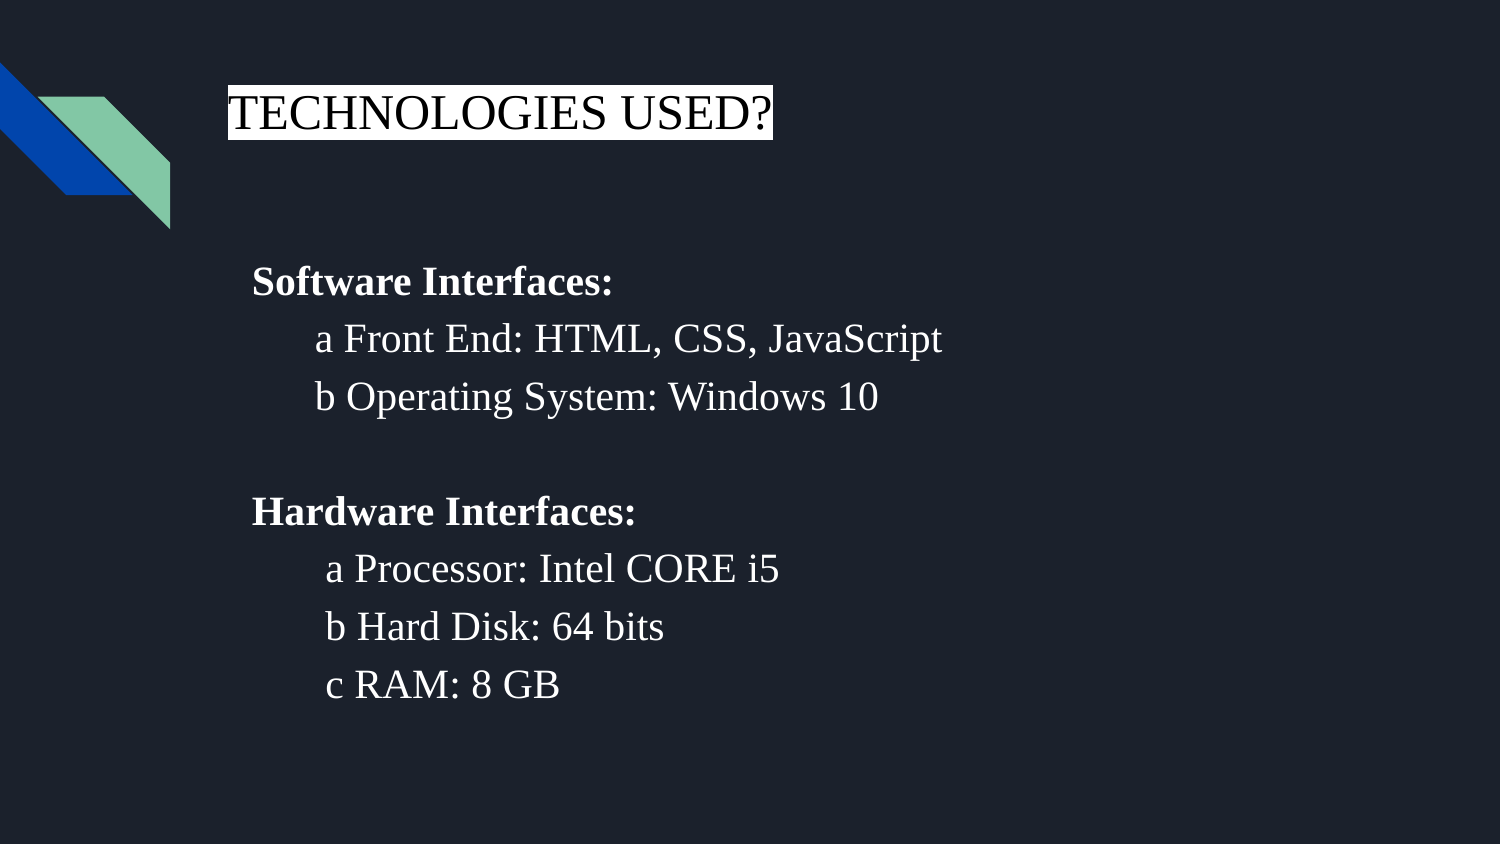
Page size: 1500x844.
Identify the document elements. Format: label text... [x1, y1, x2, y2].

title TECHNOLOGIES USED? [212, 64, 1368, 215]
list Software Interfaces: a Front End: HTML, CSS, JavaScript b Operating System: Windows 10 Hardware Interfaces: a Processor: Intel CORE i5 b Hard Disk: 64 bits c RAM: 8 GB [212, 231, 1368, 709]
